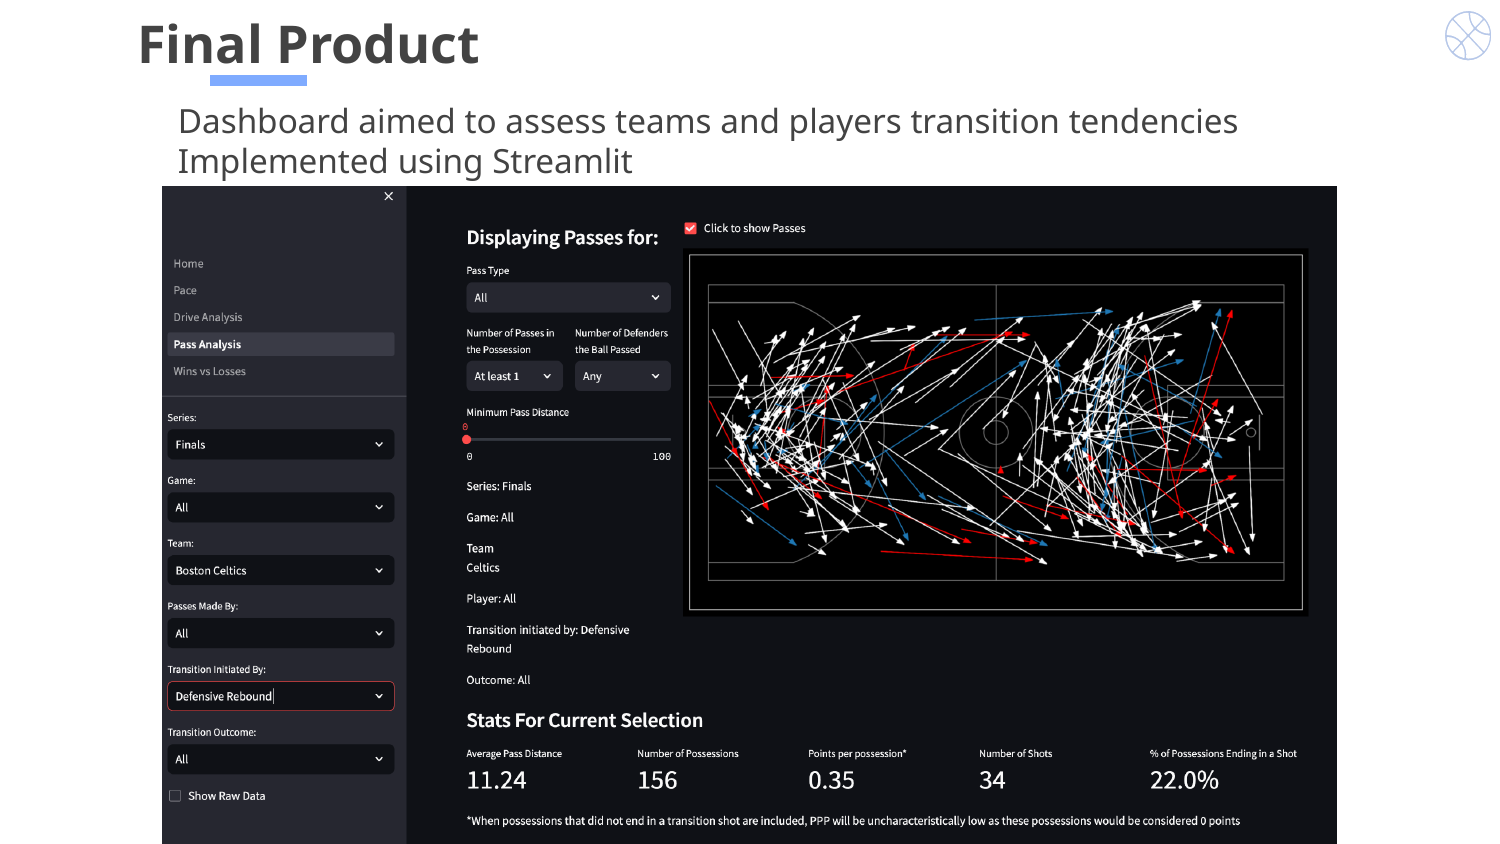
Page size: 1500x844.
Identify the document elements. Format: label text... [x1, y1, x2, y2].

subtitle Dashboard aimed to assess teams and players transition tendencies Implemented using Streamlit [162, 85, 1298, 185]
text_box [1444, 10, 1493, 62]
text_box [209, 77, 308, 83]
picture [162, 185, 1338, 844]
title Final Product [97, 0, 520, 76]
